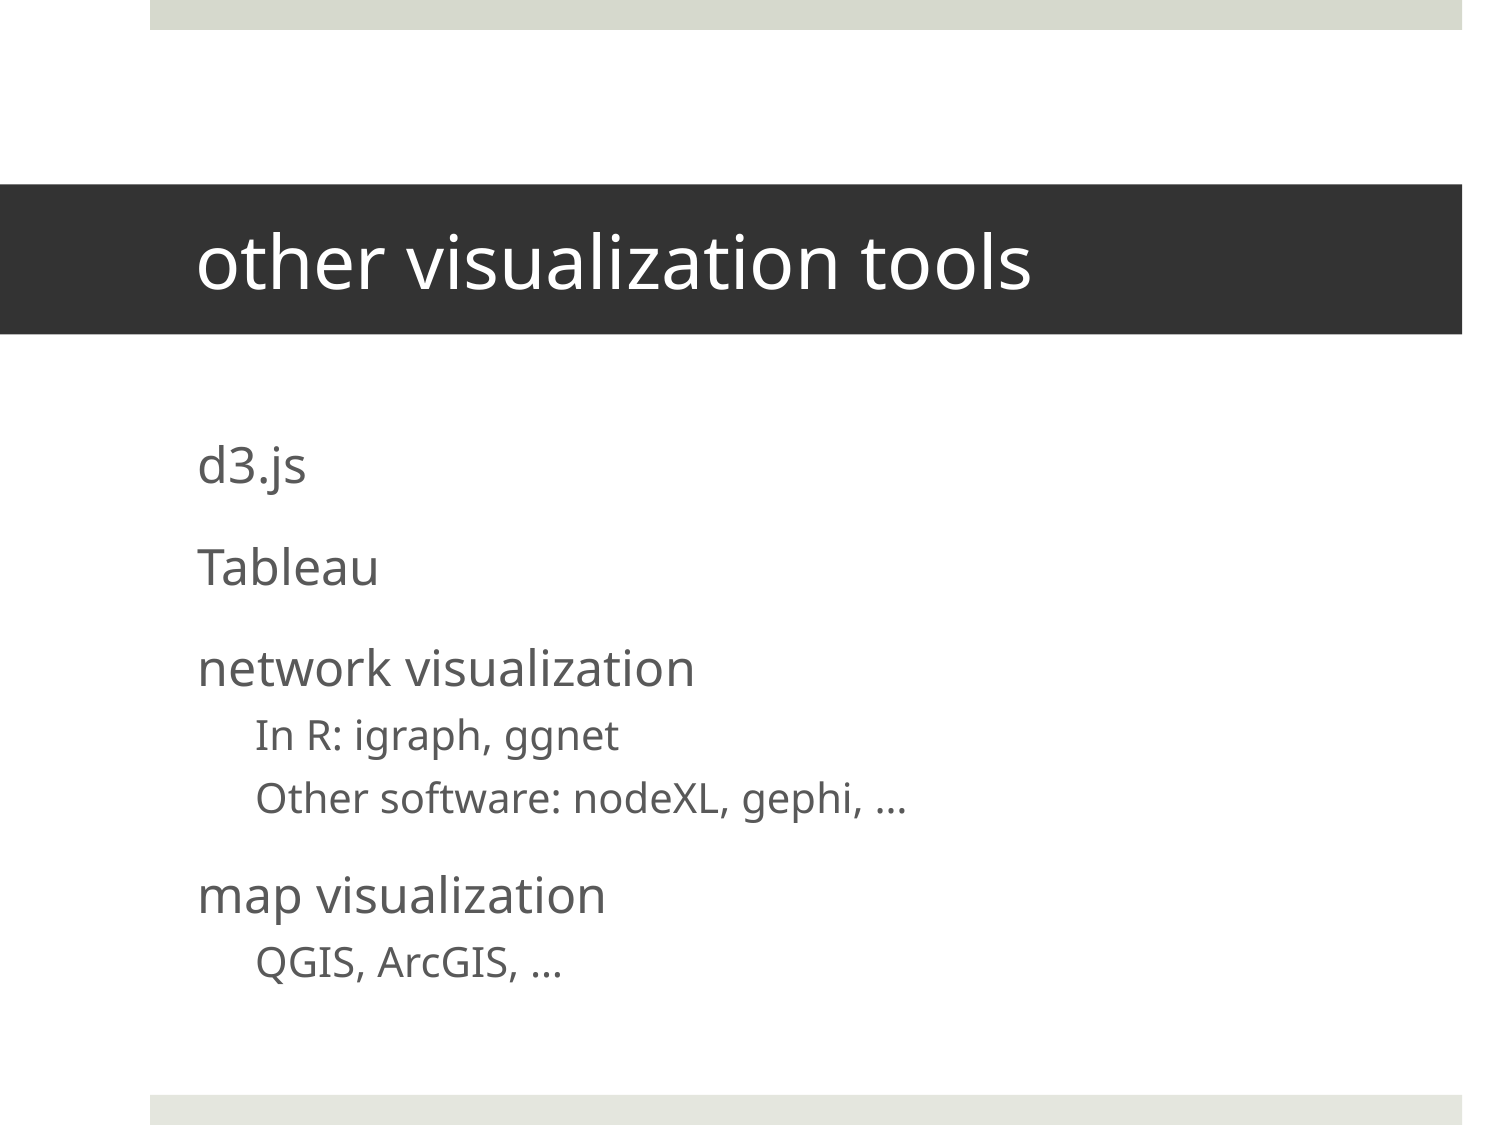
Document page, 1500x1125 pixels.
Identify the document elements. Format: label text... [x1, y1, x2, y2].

list d3.js Tableau network visualization In R: igraph, ggnet Other software: nodeXL, gephi, … map visualization QGIS, ArcGIS, … [182, 425, 1432, 1028]
title other visualization tools [0, 184, 1463, 335]
